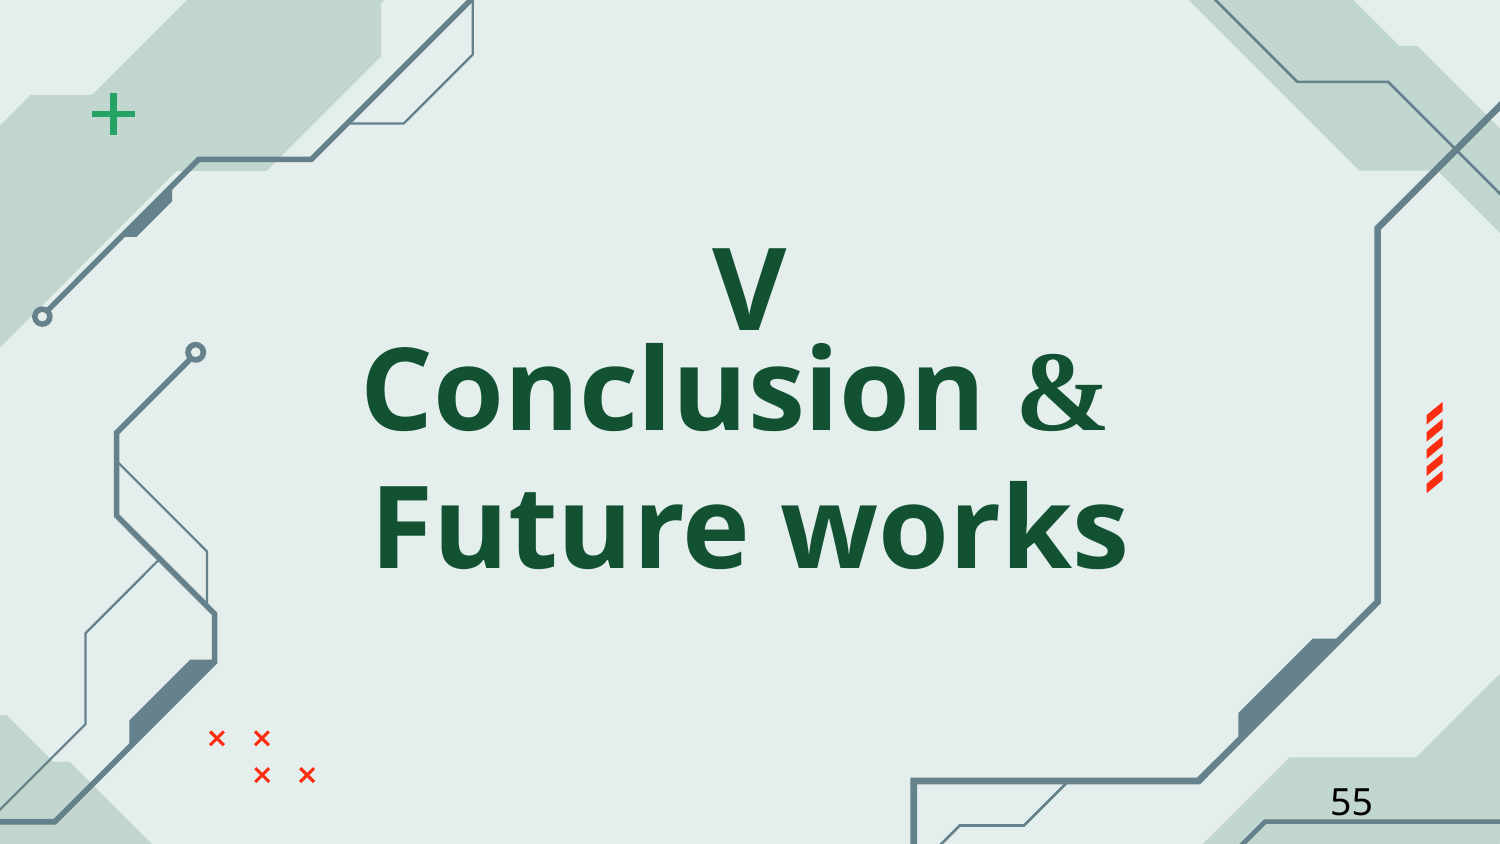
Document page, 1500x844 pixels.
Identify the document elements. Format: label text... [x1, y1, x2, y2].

title Conclusion & Future works [177, 367, 1323, 540]
text_box 55 [1315, 770, 1388, 830]
title V [608, 221, 892, 348]
